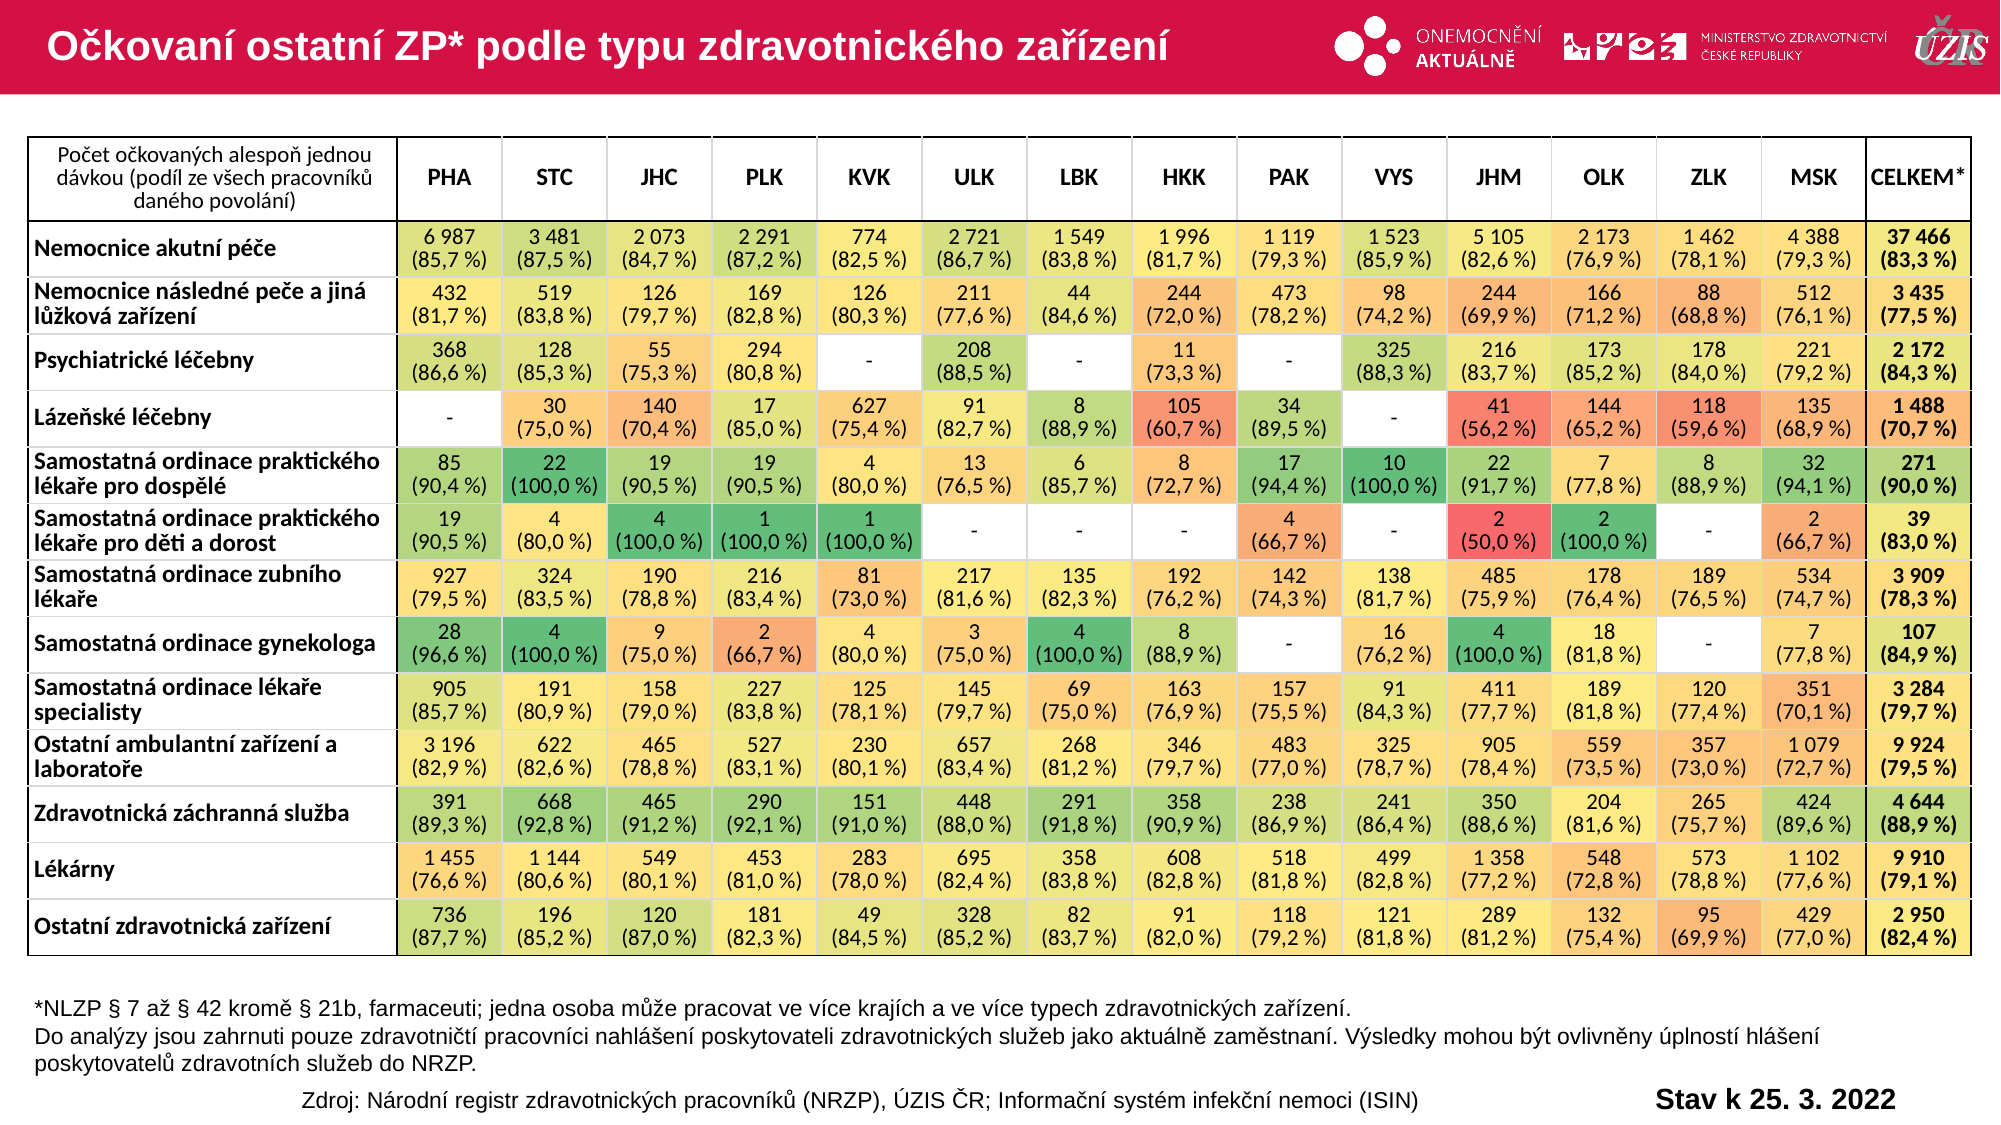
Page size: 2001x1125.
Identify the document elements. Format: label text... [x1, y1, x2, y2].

table_cell 391 (89,3 %) [398, 787, 501, 842]
table_cell 125 (78,1 %) [818, 674, 921, 729]
table_cell 448 (88,0 %) [923, 787, 1026, 842]
table_cell 4 (66,7 %) [1238, 504, 1341, 559]
table_cell 190 (78,8 %) [608, 561, 711, 616]
table_cell 142 (74,3 %) [1238, 561, 1341, 616]
table_cell 927 (79,5 %) [398, 561, 501, 616]
table_header PLK [713, 138, 816, 220]
table_cell Samostatná ordinace praktického lékaře pro děti a dorost [29, 504, 396, 559]
table_cell - [1028, 504, 1131, 559]
table_cell 37 466 (83,3 %) [1867, 222, 1970, 276]
table_cell 3 196 (82,9 %) [398, 730, 501, 785]
table_cell 2 (66,7 %) [713, 617, 816, 672]
table_cell 227 (83,8 %) [713, 674, 816, 729]
table_cell 358 (90,9 %) [1133, 787, 1236, 842]
table_cell 289 (81,2 %) [1448, 900, 1551, 955]
table_cell 357 (73,0 %) [1657, 730, 1761, 785]
table_cell 19 (90,5 %) [713, 448, 816, 503]
table_cell 230 (80,1 %) [818, 730, 921, 785]
table_cell 1 358 (77,2 %) [1448, 843, 1551, 898]
table_cell 6 987 (85,7 %) [398, 222, 501, 276]
table_cell 120 (77,4 %) [1657, 674, 1761, 729]
table_cell 132 (75,4 %) [1552, 900, 1656, 955]
table_cell - [1133, 504, 1236, 559]
table_cell - [1343, 391, 1446, 446]
table_cell - [1657, 504, 1761, 559]
table_cell - [923, 504, 1026, 559]
table_header HKK [1133, 138, 1236, 220]
table_cell 244 (69,9 %) [1448, 278, 1551, 333]
table_cell 291 (91,8 %) [1028, 787, 1131, 842]
table_cell 2 172 (84,3 %) [1867, 335, 1970, 390]
table_cell 1 549 (83,8 %) [1028, 222, 1131, 276]
table_cell 208 (88,5 %) [923, 335, 1026, 390]
table_cell 7 (77,8 %) [1762, 617, 1865, 672]
table_cell 657 (83,4 %) [923, 730, 1026, 785]
table_cell 1 455 (76,6 %) [398, 843, 501, 898]
table_cell 499 (82,8 %) [1343, 843, 1446, 898]
table_cell 4 (100,0 %) [1028, 617, 1131, 672]
table_cell Ostatní ambulantní zařízení a laboratoře [29, 730, 396, 785]
table_cell 217 (81,6 %) [923, 561, 1026, 616]
table_cell 3 909 (78,3 %) [1867, 561, 1970, 616]
table_cell 5 105 (82,6 %) [1448, 222, 1551, 276]
picture [1391, 16, 1542, 76]
table_cell 3 435 (77,5 %) [1867, 278, 1970, 333]
table_cell 107 (84,9 %) [1867, 617, 1970, 672]
table_cell 573 (78,8 %) [1657, 843, 1761, 898]
table_cell 4 (100,0 %) [608, 504, 711, 559]
text_box Zdroj: Národní registr zdravotnických pracovníků (NRZP), ÚZIS ČR; Informační systém infekční nemoci (ISIN) [28, 1078, 1640, 1121]
table_cell 432 (81,7 %) [398, 278, 501, 333]
table_header OLK [1552, 138, 1656, 220]
table_cell 4 388 (79,3 %) [1762, 222, 1865, 276]
table_cell 512 (76,1 %) [1762, 278, 1865, 333]
picture [1915, 15, 1989, 66]
table_cell 268 (81,2 %) [1028, 730, 1131, 785]
table_cell 135 (68,9 %) [1762, 391, 1865, 446]
table_cell 158 (79,0 %) [608, 674, 711, 729]
table_cell 157 (75,5 %) [1238, 674, 1341, 729]
table_cell 181 (82,3 %) [713, 900, 816, 955]
table_header CELKEM* [1867, 138, 1970, 220]
table_cell 9 910 (79,1 %) [1867, 843, 1970, 898]
table_cell 216 (83,4 %) [713, 561, 816, 616]
table_cell 3 481 (87,5 %) [503, 222, 606, 276]
table_cell 169 (82,8 %) [713, 278, 816, 333]
table_cell 424 (89,6 %) [1762, 787, 1865, 842]
table_cell 905 (78,4 %) [1448, 730, 1551, 785]
table_cell 145 (79,7 %) [923, 674, 1026, 729]
table_cell 4 (80,0 %) [818, 617, 921, 672]
table_cell 151 (91,0 %) [818, 787, 921, 842]
table_cell 549 (80,1 %) [608, 843, 711, 898]
table_cell Nemocnice následné peče a jiná lůžková zařízení [29, 278, 396, 333]
table_cell 2 073 (84,7 %) [608, 222, 711, 276]
table_cell - [818, 335, 921, 390]
table_cell 19 (90,5 %) [398, 504, 501, 559]
table_cell 3 (75,0 %) [923, 617, 1026, 672]
table_cell 126 (80,3 %) [818, 278, 921, 333]
table_cell 1 488 (70,7 %) [1867, 391, 1970, 446]
table_cell 2 291 (87,2 %) [713, 222, 816, 276]
table_cell 774 (82,5 %) [818, 222, 921, 276]
table_cell 2 950 (82,4 %) [1867, 900, 1970, 955]
table_cell 91 (82,0 %) [1133, 900, 1236, 955]
table_cell Lázeňské léčebny [29, 391, 396, 446]
table_cell 736 (87,7 %) [398, 900, 501, 955]
table_cell Ostatní zdravotnická zařízení [29, 900, 396, 955]
table_cell 82 (83,7 %) [1028, 900, 1131, 955]
table_cell 49 (84,5 %) [818, 900, 921, 955]
table_cell 178 (76,4 %) [1552, 561, 1656, 616]
table_cell 4 (100,0 %) [503, 617, 606, 672]
table_cell 1 462 (78,1 %) [1657, 222, 1761, 276]
table_cell 10 (100,0 %) [1343, 448, 1446, 503]
table_cell - [1343, 504, 1446, 559]
table_cell 350 (88,6 %) [1448, 787, 1551, 842]
table_cell 192 (76,2 %) [1133, 561, 1236, 616]
table_cell 95 (69,9 %) [1657, 900, 1761, 955]
table_cell 627 (75,4 %) [818, 391, 921, 446]
title Očkovaní ostatní ZP* podle typu zdravotnického zařízení [31, 0, 1391, 95]
table_cell 1 119 (79,3 %) [1238, 222, 1341, 276]
table_cell 17 (94,4 %) [1238, 448, 1341, 503]
table_cell 1 523 (85,9 %) [1343, 222, 1446, 276]
table_cell 55 (75,3 %) [608, 335, 711, 390]
table_cell 17 (85,0 %) [713, 391, 816, 446]
table_cell Samostatná ordinace zubního lékaře [29, 561, 396, 616]
table_cell Samostatná ordinace lékaře specialisty [29, 674, 396, 729]
table_cell 138 (81,7 %) [1343, 561, 1446, 616]
table_cell 32 (94,1 %) [1762, 448, 1865, 503]
table_header PAK [1238, 138, 1341, 220]
table_cell - [1657, 617, 1761, 672]
table_cell 534 (74,7 %) [1762, 561, 1865, 616]
table_cell 118 (79,2 %) [1238, 900, 1341, 955]
table_cell 1 102 (77,6 %) [1762, 843, 1865, 898]
table_cell 668 (92,8 %) [503, 787, 606, 842]
table_header MSK [1762, 138, 1865, 220]
table_cell 216 (83,7 %) [1448, 335, 1551, 390]
table_cell 695 (82,4 %) [923, 843, 1026, 898]
table_cell 173 (85,2 %) [1552, 335, 1656, 390]
table_cell 368 (86,6 %) [398, 335, 501, 390]
table_cell 518 (81,8 %) [1238, 843, 1341, 898]
table_cell 519 (83,8 %) [503, 278, 606, 333]
table_header KVK [818, 138, 921, 220]
table_cell - [1028, 335, 1131, 390]
table_cell 9 (75,0 %) [608, 617, 711, 672]
table_cell Zdravotnická záchranná služba [29, 787, 396, 842]
table_cell 196 (85,2 %) [503, 900, 606, 955]
table_cell 34 (89,5 %) [1238, 391, 1341, 446]
table_header VYS [1343, 138, 1446, 220]
table_cell 39 (83,0 %) [1867, 504, 1970, 559]
table_cell 465 (78,8 %) [608, 730, 711, 785]
table_cell 1 (100,0 %) [713, 504, 816, 559]
table_cell 548 (72,8 %) [1552, 843, 1656, 898]
table_cell 358 (83,8 %) [1028, 843, 1131, 898]
table_cell 22 (100,0 %) [503, 448, 606, 503]
table_cell 290 (92,1 %) [713, 787, 816, 842]
table_cell 1 996 (81,7 %) [1133, 222, 1236, 276]
table_cell - [1238, 335, 1341, 390]
table_cell 483 (77,0 %) [1238, 730, 1341, 785]
table_cell 121 (81,8 %) [1343, 900, 1446, 955]
table_cell 30 (75,0 %) [503, 391, 606, 446]
table_cell 91 (84,3 %) [1343, 674, 1446, 729]
table_cell 2 (50,0 %) [1448, 504, 1551, 559]
table_cell 204 (81,6 %) [1552, 787, 1656, 842]
table_cell 140 (70,4 %) [608, 391, 711, 446]
table_cell 1 079 (72,7 %) [1762, 730, 1865, 785]
table_cell 241 (86,4 %) [1343, 787, 1446, 842]
table_cell 346 (79,7 %) [1133, 730, 1236, 785]
table_cell 9 924 (79,5 %) [1867, 730, 1970, 785]
table_cell 244 (72,0 %) [1133, 278, 1236, 333]
table_cell 178 (84,0 %) [1657, 335, 1761, 390]
table_cell 88 (68,8 %) [1657, 278, 1761, 333]
table_header LBK [1028, 138, 1131, 220]
table_cell 4 (80,0 %) [818, 448, 921, 503]
table_cell 8 (72,7 %) [1133, 448, 1236, 503]
picture [1563, 31, 1888, 60]
table_cell 283 (78,0 %) [818, 843, 921, 898]
table_cell 2 (100,0 %) [1552, 504, 1656, 559]
table_cell 44 (84,6 %) [1028, 278, 1131, 333]
table_cell 4 (80,0 %) [503, 504, 606, 559]
table_cell 98 (74,2 %) [1343, 278, 1446, 333]
table_cell 8 (88,9 %) [1133, 617, 1236, 672]
table_header Počet očkovaných alespoň jednou dávkou (podíl ze všech pracovníků daného povolání) [29, 138, 396, 220]
table_cell 105 (60,7 %) [1133, 391, 1236, 446]
table_cell 41 (56,2 %) [1448, 391, 1551, 446]
table_cell 6 (85,7 %) [1028, 448, 1131, 503]
table_cell 81 (73,0 %) [818, 561, 921, 616]
table_cell 453 (81,0 %) [713, 843, 816, 898]
table_cell 120 (87,0 %) [608, 900, 711, 955]
table_cell Psychiatrické léčebny [29, 335, 396, 390]
table_cell Samostatná ordinace gynekologa [29, 617, 396, 672]
table_cell 905 (85,7 %) [398, 674, 501, 729]
table_cell 325 (78,7 %) [1343, 730, 1446, 785]
table_cell 16 (76,2 %) [1343, 617, 1446, 672]
table_cell 2 721 (86,7 %) [923, 222, 1026, 276]
table_cell - [398, 391, 501, 446]
table_cell 85 (90,4 %) [398, 448, 501, 503]
table_cell 166 (71,2 %) [1552, 278, 1656, 333]
table_cell Nemocnice akutní péče [29, 222, 396, 276]
table_cell 19 (90,5 %) [608, 448, 711, 503]
table_cell 126 (79,7 %) [608, 278, 711, 333]
table_cell 91 (82,7 %) [923, 391, 1026, 446]
table_cell 189 (76,5 %) [1657, 561, 1761, 616]
table_cell 559 (73,5 %) [1552, 730, 1656, 785]
table_cell 7 (77,8 %) [1552, 448, 1656, 503]
table_cell 144 (65,2 %) [1552, 391, 1656, 446]
table_cell 18 (81,8 %) [1552, 617, 1656, 672]
table_cell 271 (90,0 %) [1867, 448, 1970, 503]
table_cell 8 (88,9 %) [1028, 391, 1131, 446]
table_header ULK [923, 138, 1026, 220]
table_cell 485 (75,9 %) [1448, 561, 1551, 616]
table_cell 325 (88,3 %) [1343, 335, 1446, 390]
table_cell 128 (85,3 %) [503, 335, 606, 390]
text_box *NLZP § 7 až § 42 kromě § 21b, farmaceuti; jedna osoba může pracovat ve více krajích a ve více typech zdravotnických zařízení. Do analýzy jsou zahrnuti pouze zdravotničtí pracovníci nahlášení poskytovateli zdravotnických služeb jako aktuálně zaměstnaní. Výsledky mohou být ovlivněny úplností hlášení poskytovatelů zdravotních služeb do NRZP. [19, 986, 1981, 1084]
table_cell 2 (66,7 %) [1762, 504, 1865, 559]
table_cell 2 173 (76,9 %) [1552, 222, 1656, 276]
table_cell 221 (79,2 %) [1762, 335, 1865, 390]
table_header STC [503, 138, 606, 220]
table_cell 527 (83,1 %) [713, 730, 816, 785]
table_cell 163 (76,9 %) [1133, 674, 1236, 729]
table_cell 608 (82,8 %) [1133, 843, 1236, 898]
table_cell 4 (100,0 %) [1448, 617, 1551, 672]
table_cell Samostatná ordinace praktického lékaře pro dospělé [29, 448, 396, 503]
table_cell 191 (80,9 %) [503, 674, 606, 729]
table_header JHC [608, 138, 711, 220]
table_cell 22 (91,7 %) [1448, 448, 1551, 503]
text_box Stav k 25. 3. 2022 [1640, 1072, 1972, 1123]
table_header ZLK [1657, 138, 1761, 220]
table_cell 3 284 (79,7 %) [1867, 674, 1970, 729]
table_cell 211 (77,6 %) [923, 278, 1026, 333]
table_cell 1 144 (80,6 %) [503, 843, 606, 898]
table_cell 4 644 (88,9 %) [1867, 787, 1970, 842]
table_cell 11 (73,3 %) [1133, 335, 1236, 390]
table_cell 238 (86,9 %) [1238, 787, 1341, 842]
table_cell - [1238, 617, 1341, 672]
table_header JHM [1448, 138, 1551, 220]
table_cell 13 (76,5 %) [923, 448, 1026, 503]
table_cell 351 (70,1 %) [1762, 674, 1865, 729]
table_cell 1 (100,0 %) [818, 504, 921, 559]
table_cell 189 (81,8 %) [1552, 674, 1656, 729]
table_cell 118 (59,6 %) [1657, 391, 1761, 446]
table_cell 411 (77,7 %) [1448, 674, 1551, 729]
table_cell 429 (77,0 %) [1762, 900, 1865, 955]
table_cell 324 (83,5 %) [503, 561, 606, 616]
table_cell 28 (96,6 %) [398, 617, 501, 672]
table_cell 465 (91,2 %) [608, 787, 711, 842]
table_cell 622 (82,6 %) [503, 730, 606, 785]
table_header PHA [398, 138, 501, 220]
table_cell 328 (85,2 %) [923, 900, 1026, 955]
table_cell 69 (75,0 %) [1028, 674, 1131, 729]
table_cell 265 (75,7 %) [1657, 787, 1761, 842]
table_cell 8 (88,9 %) [1657, 448, 1761, 503]
table_cell 473 (78,2 %) [1238, 278, 1341, 333]
table_cell Lékárny [29, 843, 396, 898]
table_cell 294 (80,8 %) [713, 335, 816, 390]
table_cell 135 (82,3 %) [1028, 561, 1131, 616]
